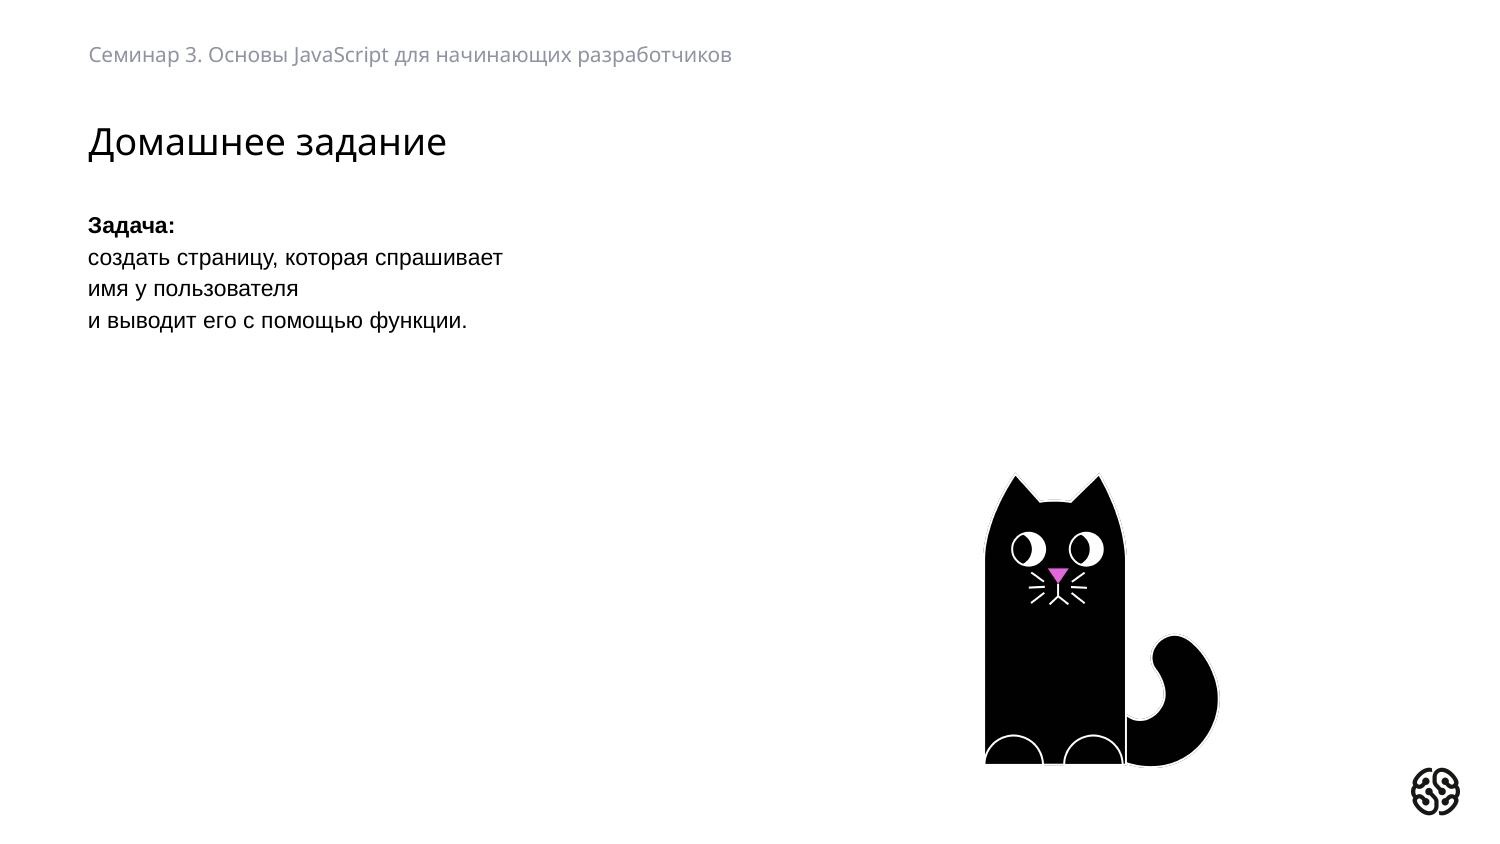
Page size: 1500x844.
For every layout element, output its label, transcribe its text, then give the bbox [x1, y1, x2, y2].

subtitle Задача: создать страницу, которая спрашивает имя у пользователя и выводит его с помощью функции. [87, 206, 1411, 739]
title Домашнее задание [88, 118, 1412, 178]
subtitle Семинар 3. Основы JavaScript для начинающих разработчиков [88, 24, 1412, 84]
picture [1411, 767, 1460, 816]
picture [983, 472, 1220, 768]
